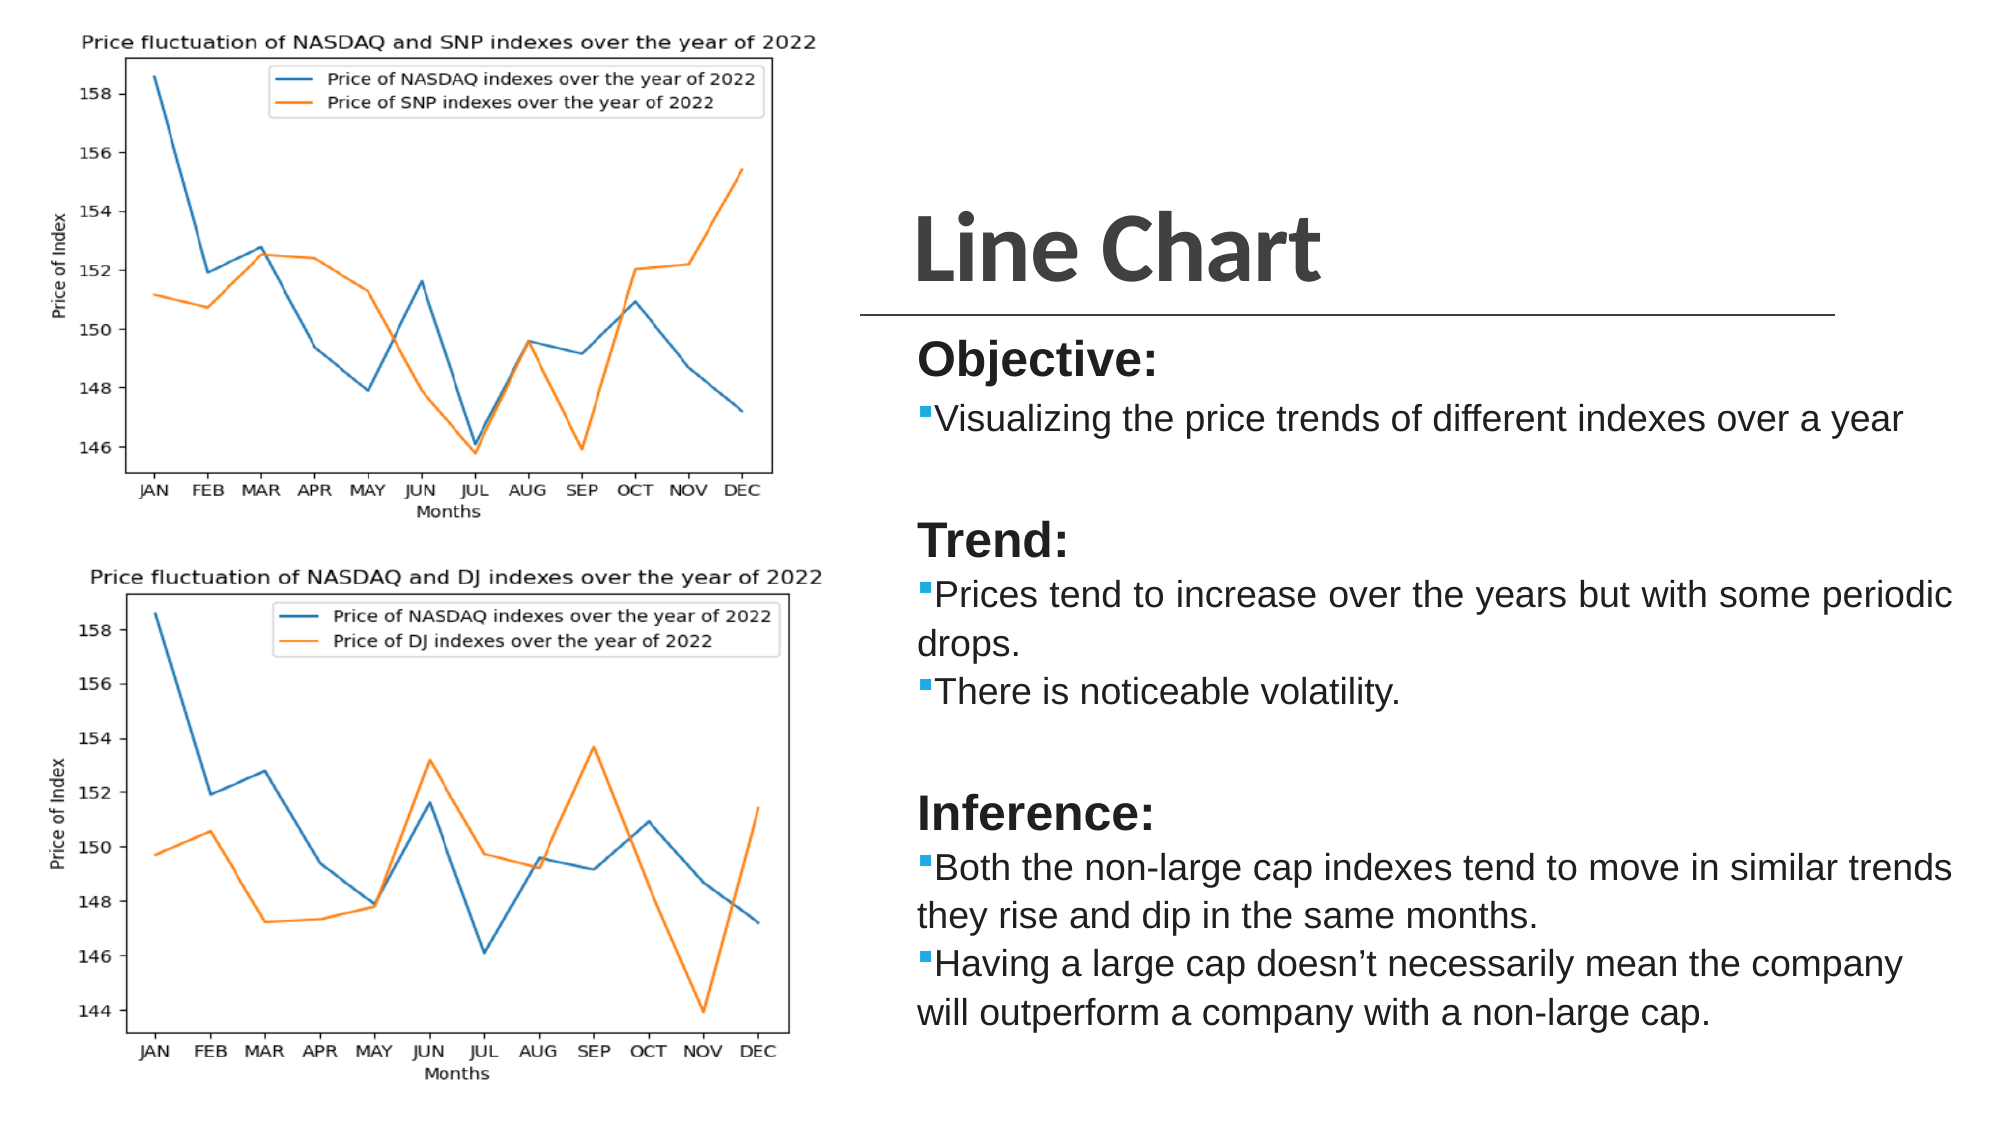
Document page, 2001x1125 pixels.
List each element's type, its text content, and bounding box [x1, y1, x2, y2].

list Objective: Visualizing the price trends of different indexes over a year Trend: Prices tend to increase over the years but with some periodic drops. There is noticeable volatility. Inference: Both the non-large cap indexes tend to move in similar trends they rise and dip in the same months. Having a large cap doesn’t necessarily mean the company will outperform a company with a non-large cap. [917, 319, 1954, 1125]
title Line Chart [911, 72, 1880, 311]
picture [0, 0, 903, 1125]
text_box [909, 0, 2000, 1125]
